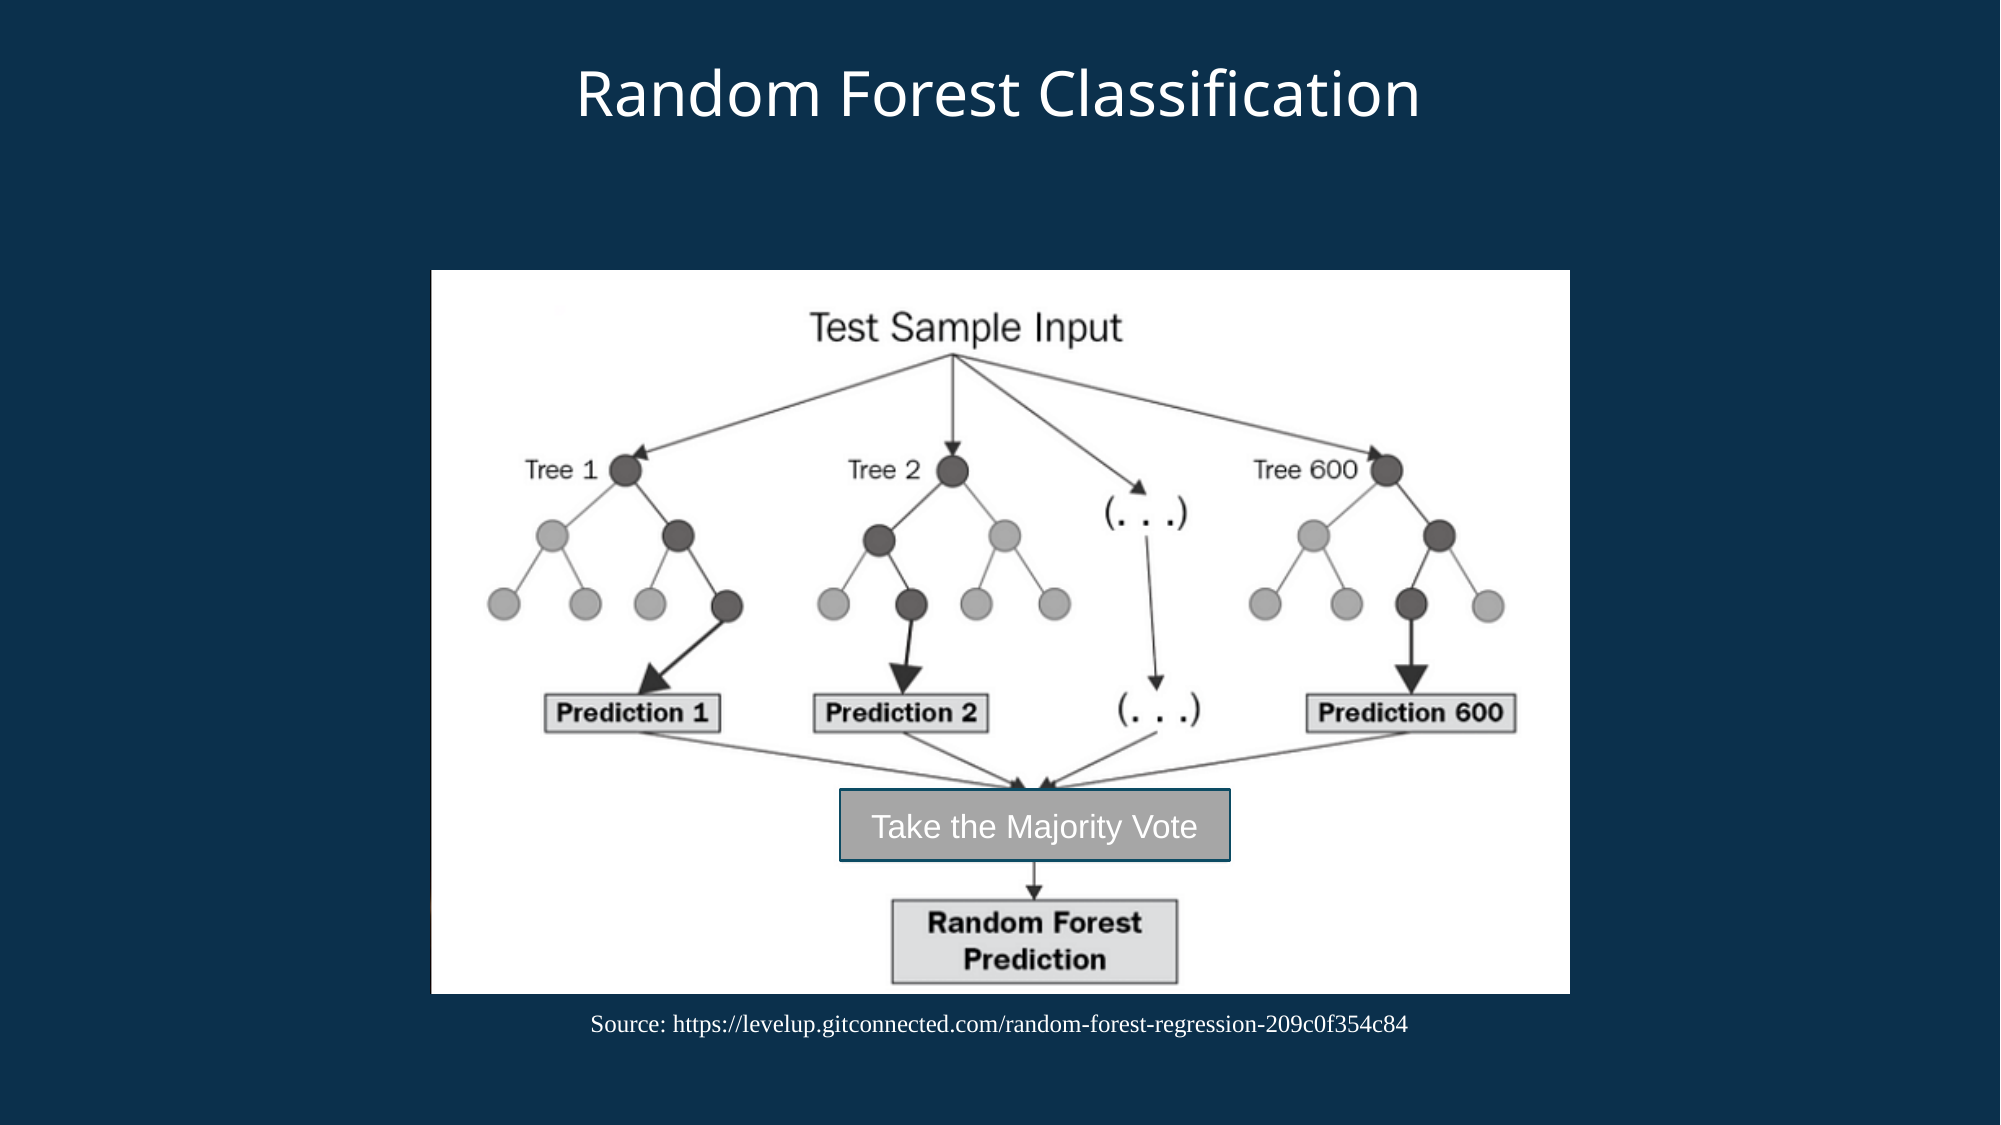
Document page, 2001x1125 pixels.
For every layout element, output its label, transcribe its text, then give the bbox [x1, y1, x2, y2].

picture [429, 269, 1571, 994]
text_box Source: https://levelup.gitconnected.com/random-forest-regression-209c0f354c84 [575, 1002, 1425, 1045]
text_box Random Forest Classification [560, 46, 1438, 137]
